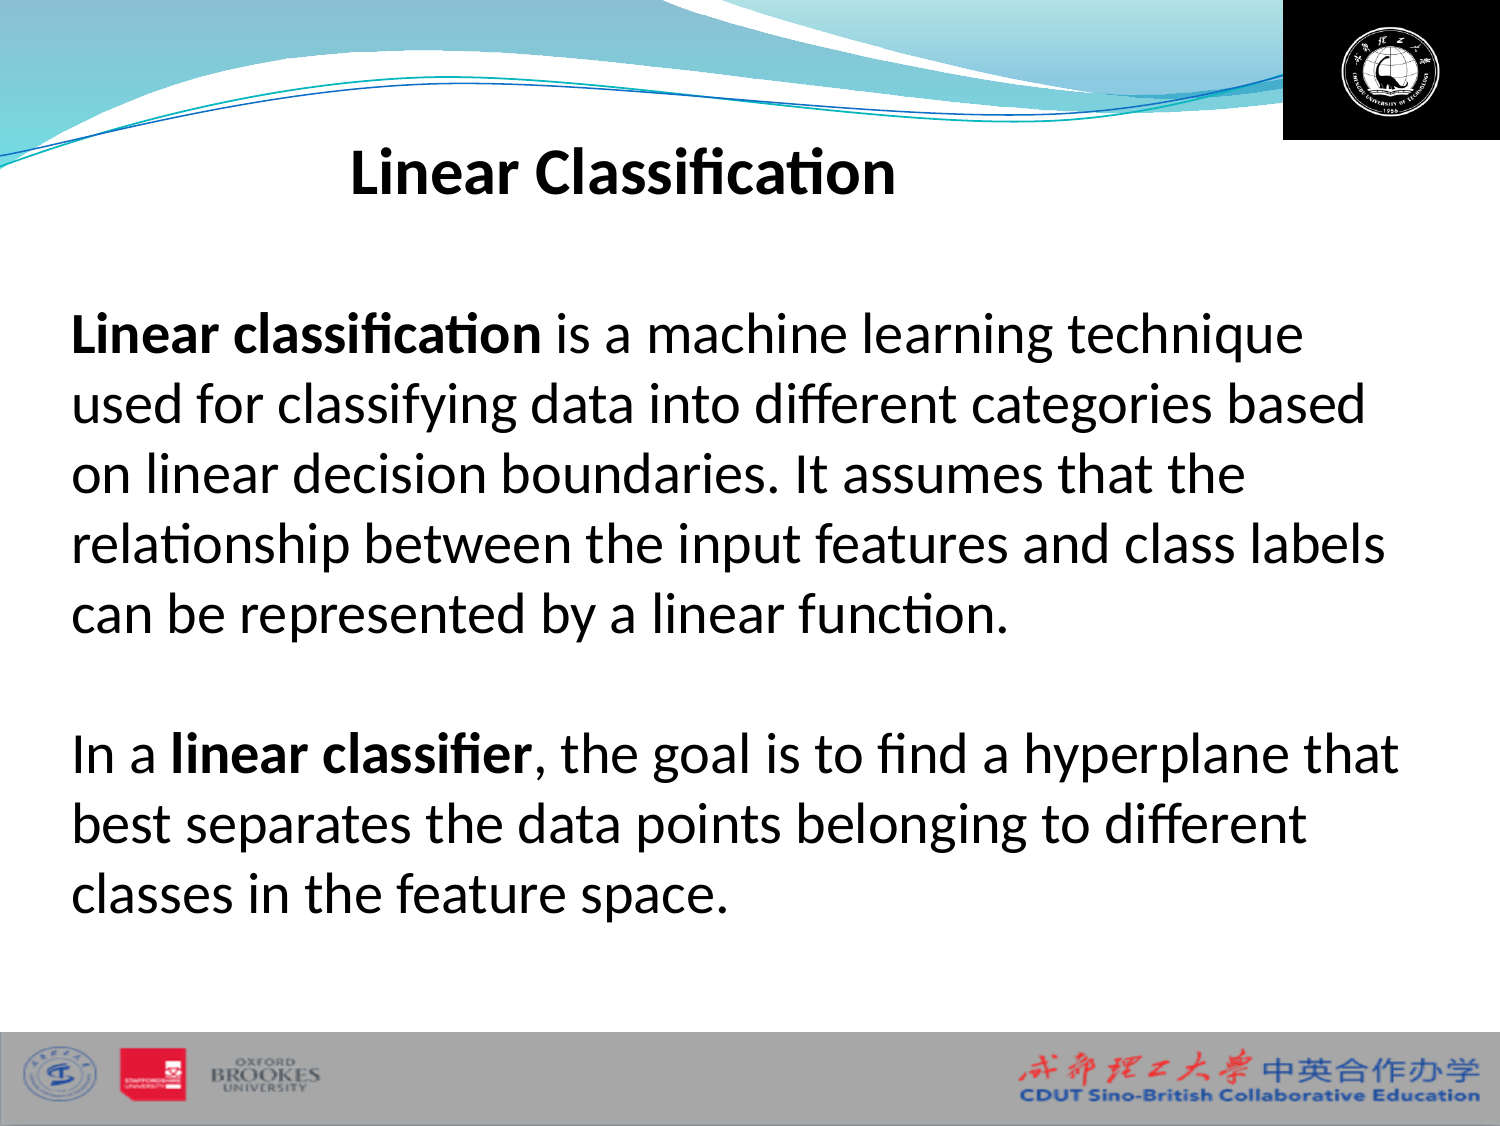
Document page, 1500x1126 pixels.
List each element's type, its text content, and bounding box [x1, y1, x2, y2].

text_box Linear classification is a machine learning technique used for classifying data into different categories based on linear decision boundaries. It assumes that the relationship between the input features and class labels can be represented by a linear function. In a linear classifier, the goal is to find a hyperplane that best separates the data points belonging to different classes in the feature space. [56, 287, 1444, 933]
picture [0, 1031, 1500, 1126]
picture [1283, 0, 1500, 140]
text_box Linear Classification [349, 127, 950, 213]
